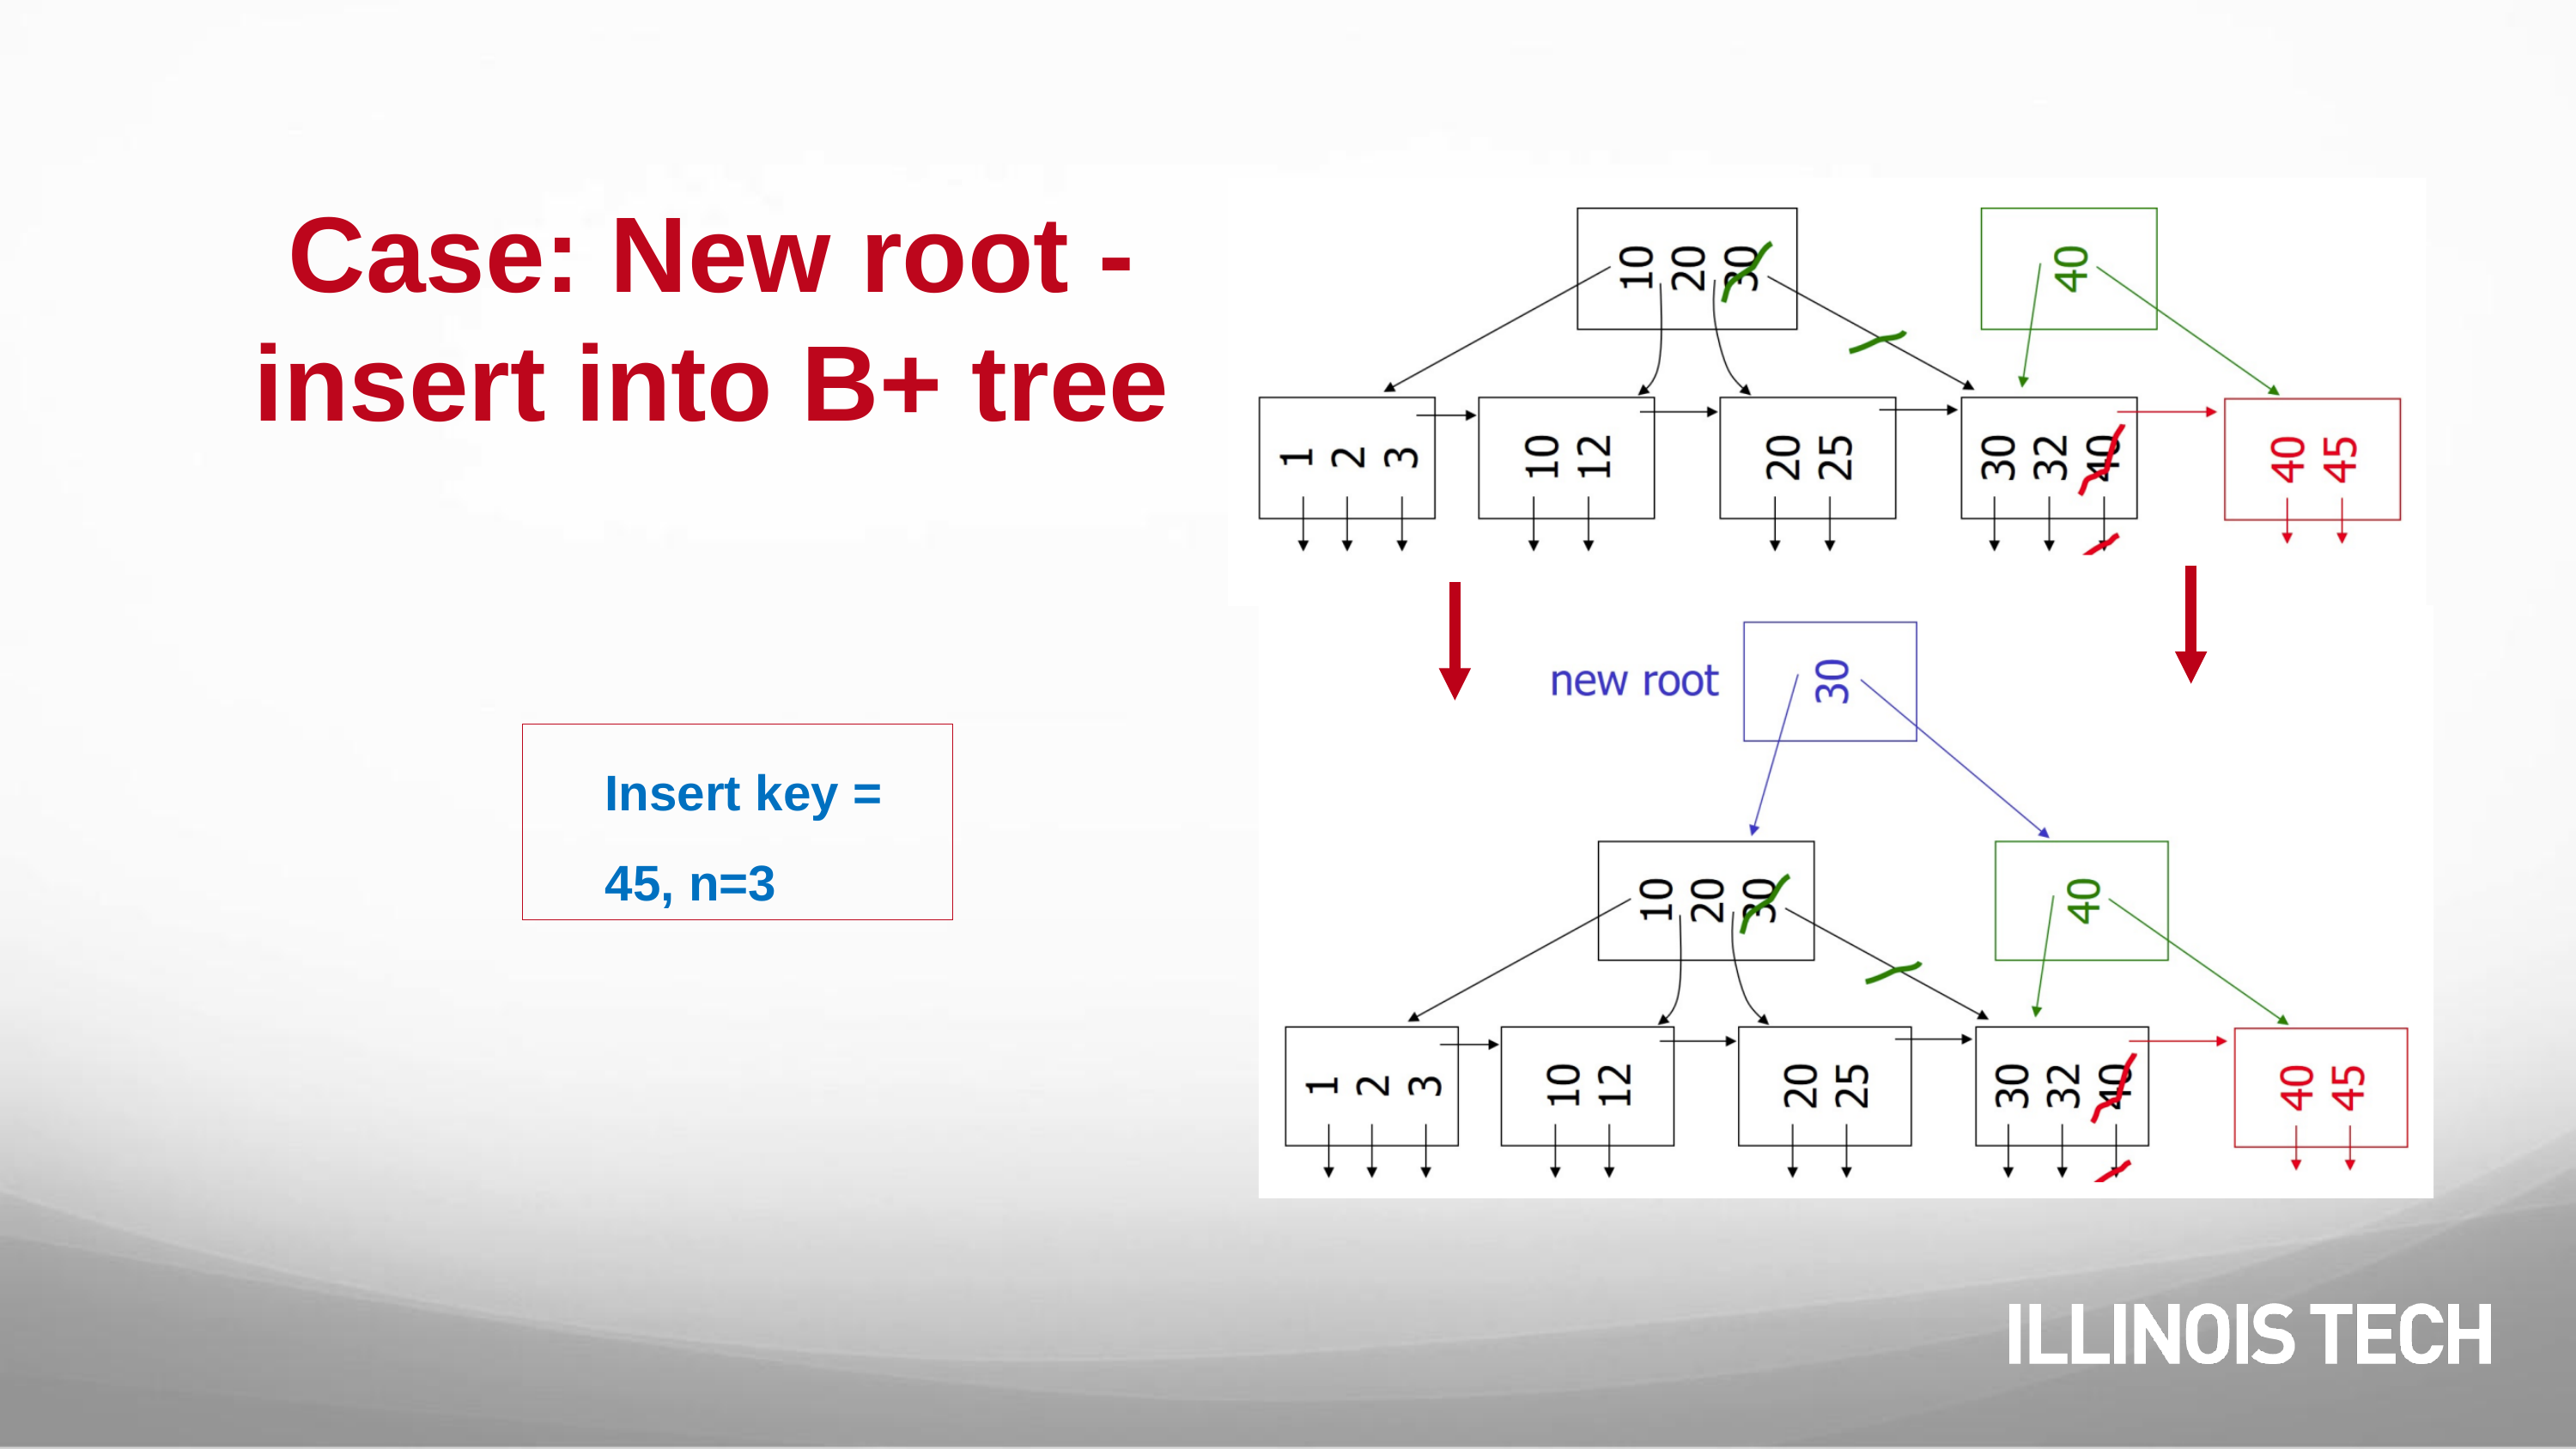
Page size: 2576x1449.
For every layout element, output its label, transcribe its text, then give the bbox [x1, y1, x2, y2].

picture [0, 0, 2576, 1449]
title Case: New root - insert into B+ tree [165, 70, 1259, 450]
list Insert key = 45, n=3 [522, 724, 953, 920]
